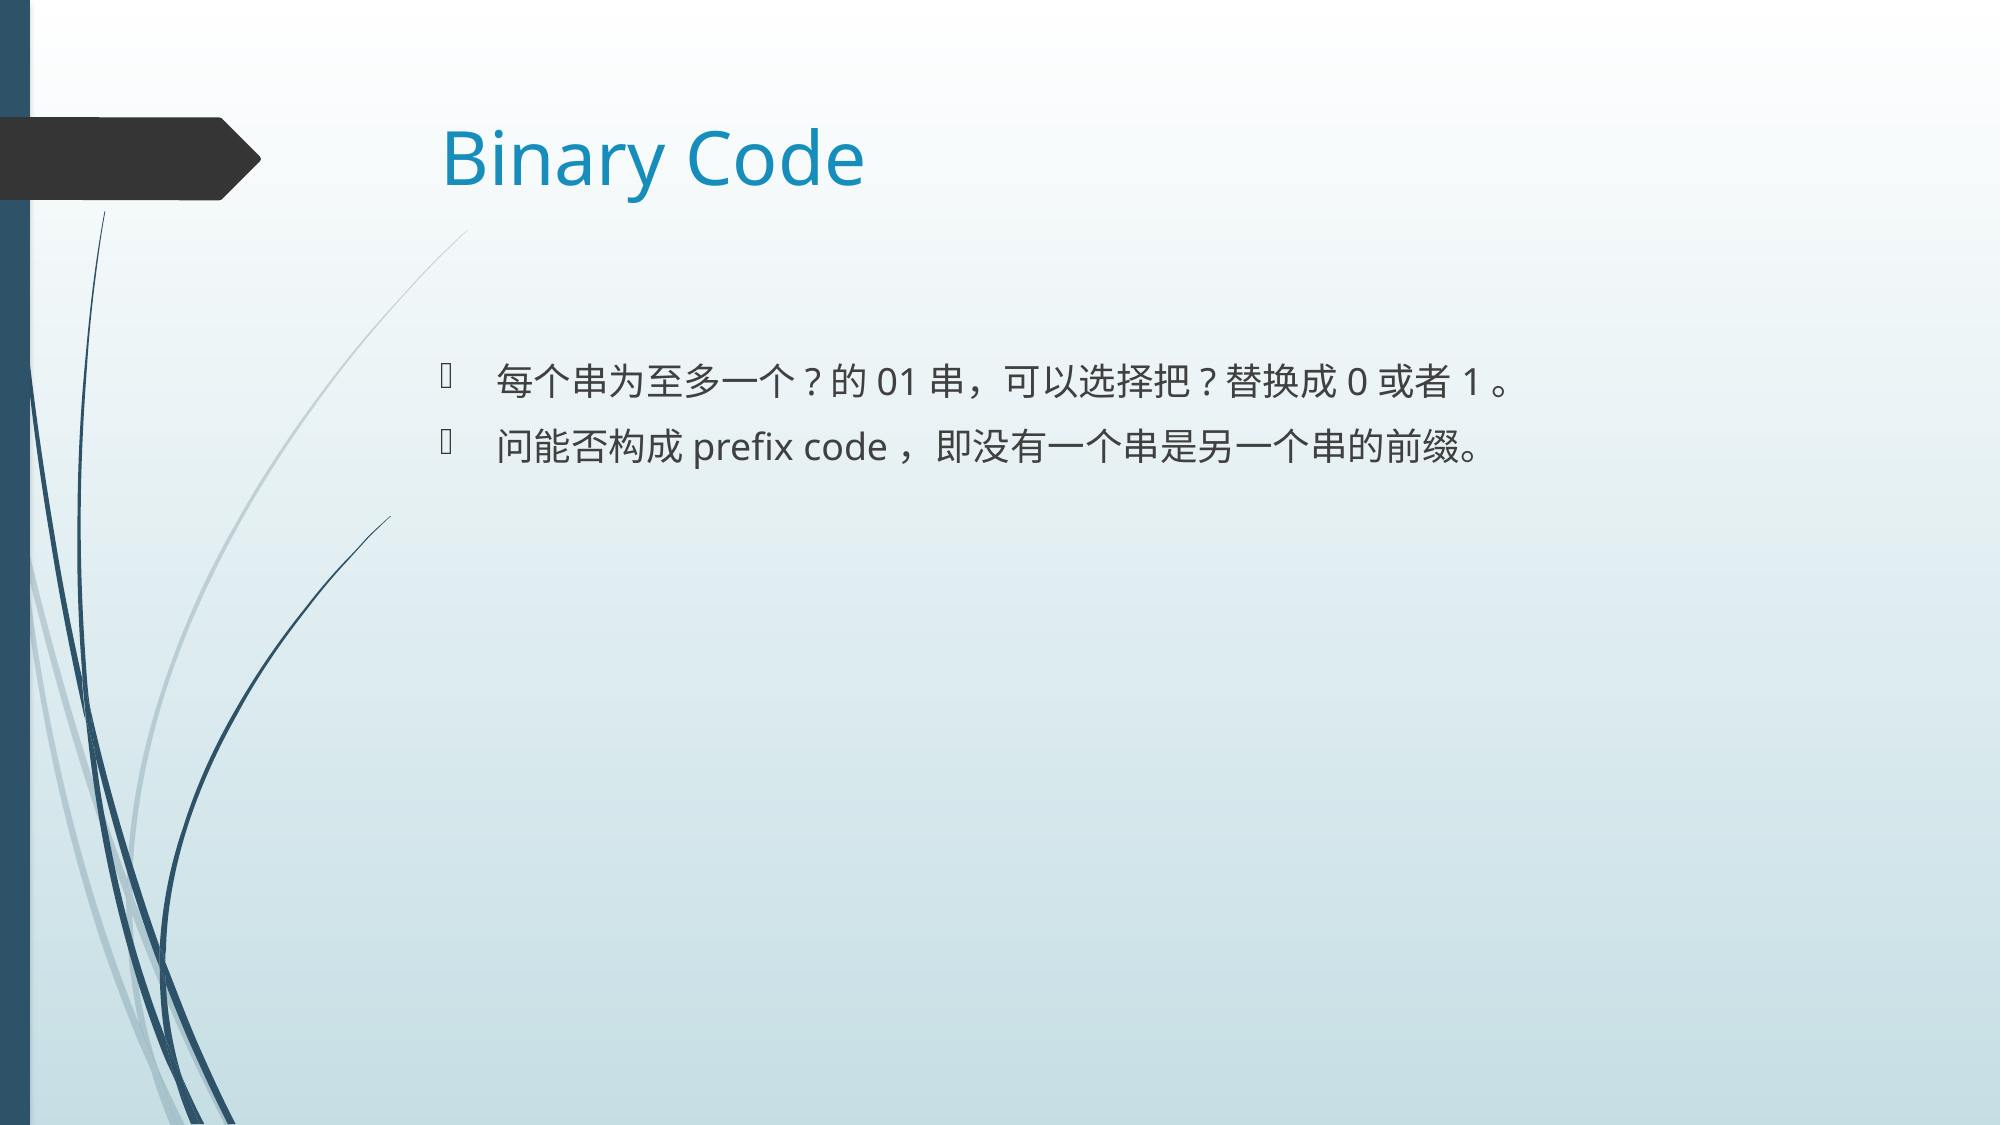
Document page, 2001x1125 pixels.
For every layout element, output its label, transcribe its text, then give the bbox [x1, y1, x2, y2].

list 每个串为至多一个?的01串，可以选择把?替换成0或者1。 问能否构成prefix code，即没有一个串是另一个串的前缀。 [424, 350, 1888, 970]
title Binary Code [425, 102, 1888, 313]
